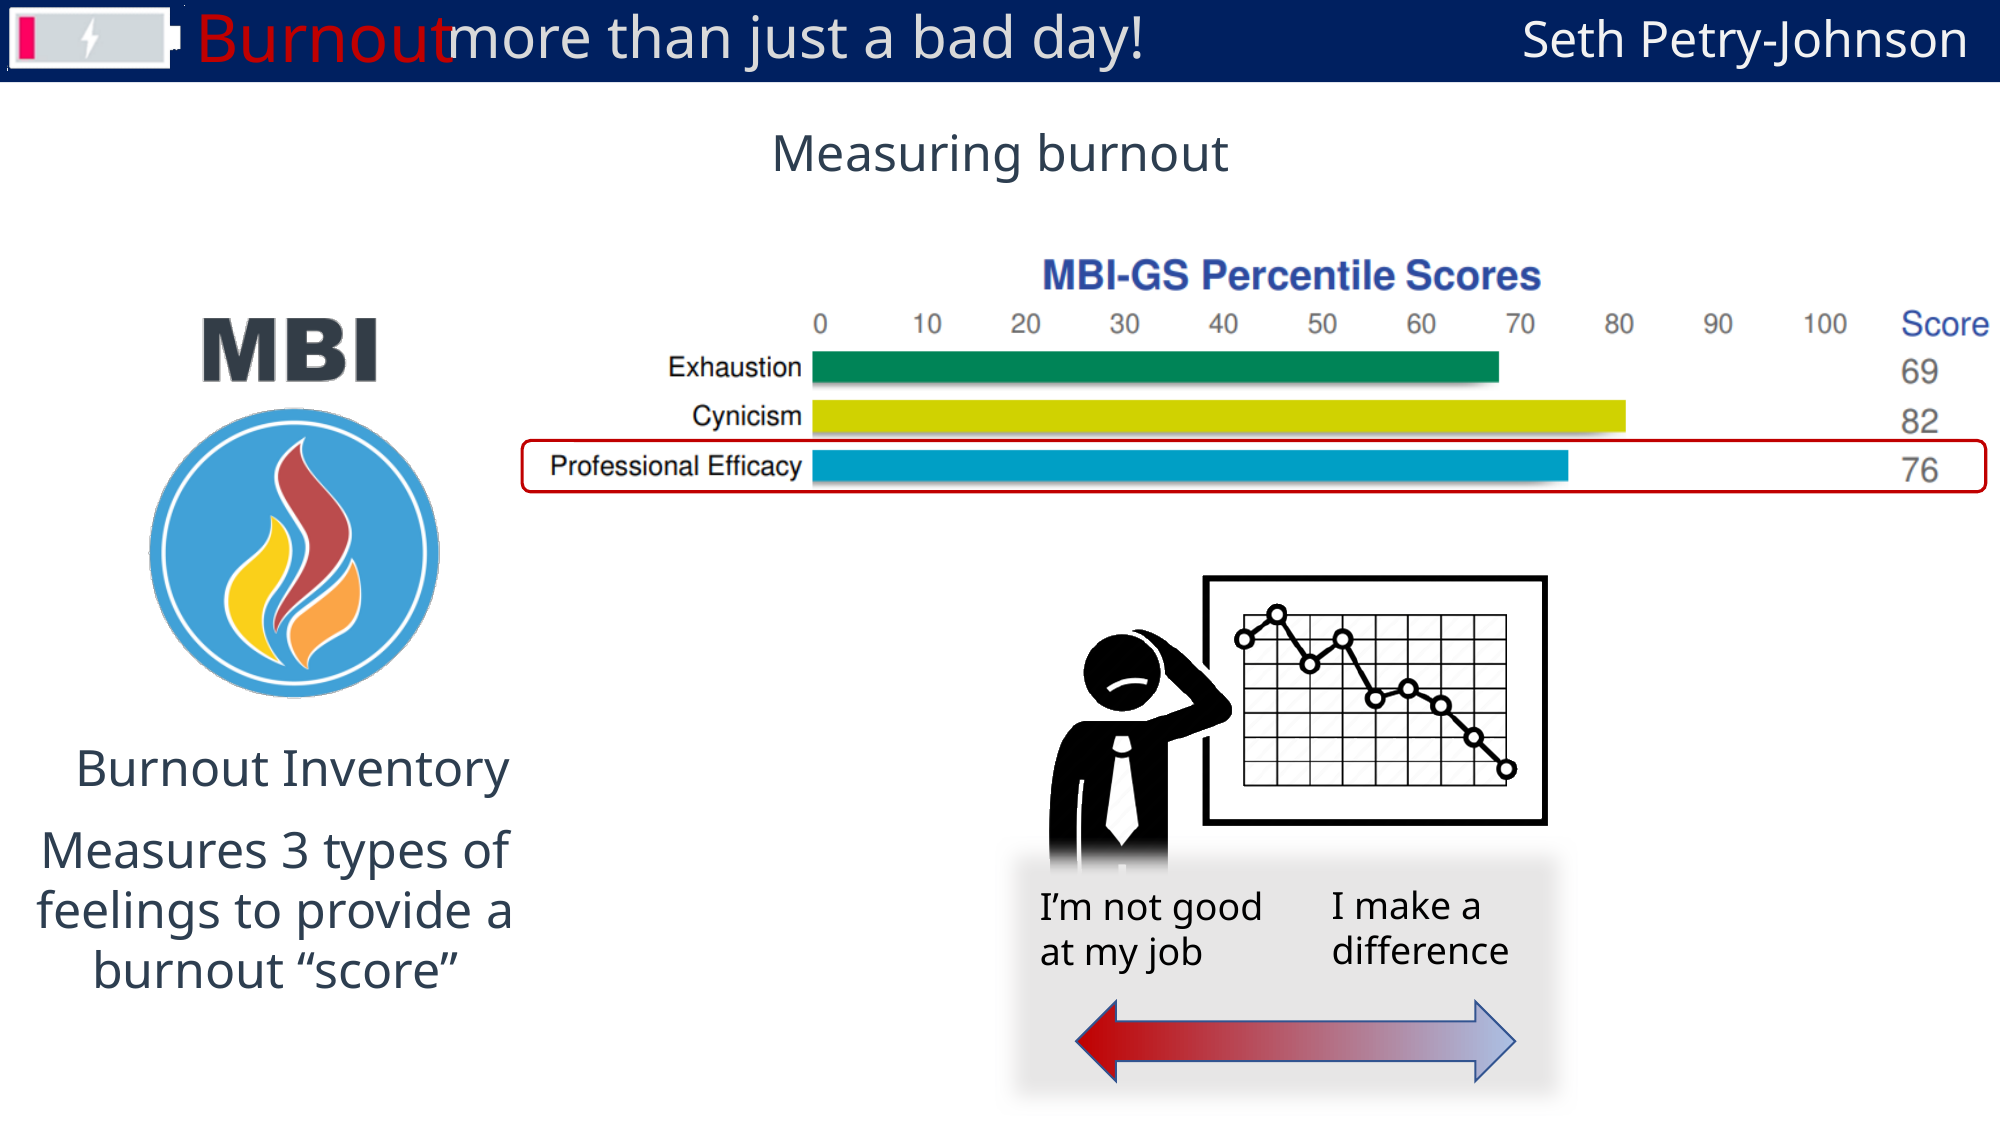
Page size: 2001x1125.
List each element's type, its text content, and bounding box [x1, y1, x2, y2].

text_box more than just a bad day! [825, 0, 1296, 78]
picture [136, 309, 450, 704]
picture [538, 254, 2000, 491]
text_box Measures 3 types of feelings to provide a burnout “score” [0, 811, 551, 1007]
text_box Burnout [0, 0, 825, 83]
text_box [995, 836, 1577, 1115]
picture [7, 5, 185, 71]
text_box Measuring burnout [549, 113, 1453, 189]
text_box [825, 75, 2000, 83]
picture [1049, 557, 1548, 836]
text_box Burnout Inventory [0, 728, 793, 804]
text_box Seth Petry-Johnson [1296, 0, 2000, 75]
text_box [521, 439, 1983, 493]
